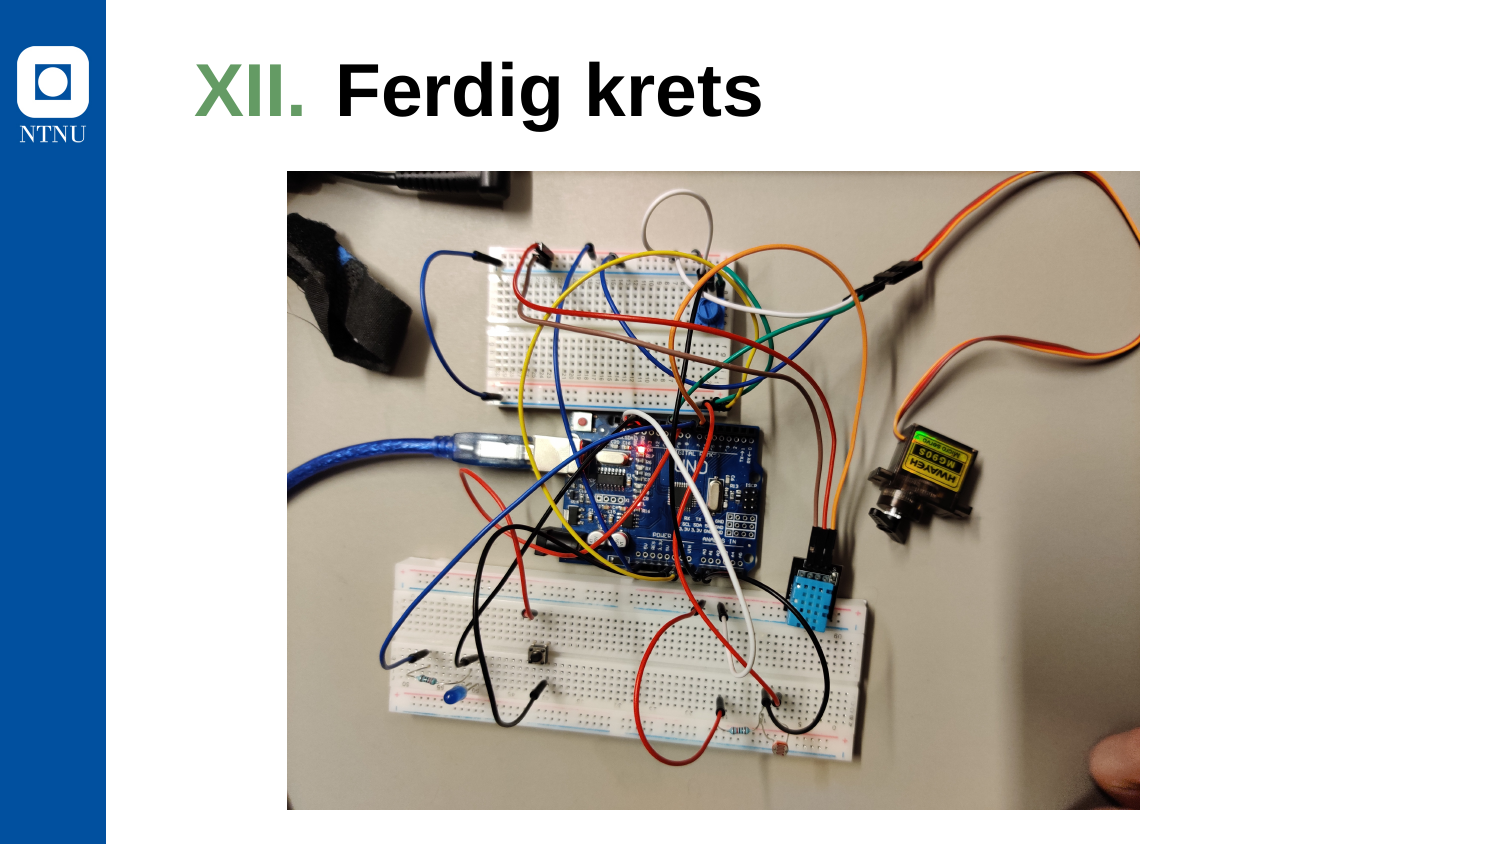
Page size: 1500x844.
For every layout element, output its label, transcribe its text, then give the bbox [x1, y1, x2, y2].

title Ferdig krets [179, 33, 1395, 140]
picture [0, 0, 106, 844]
picture [287, 171, 1140, 811]
